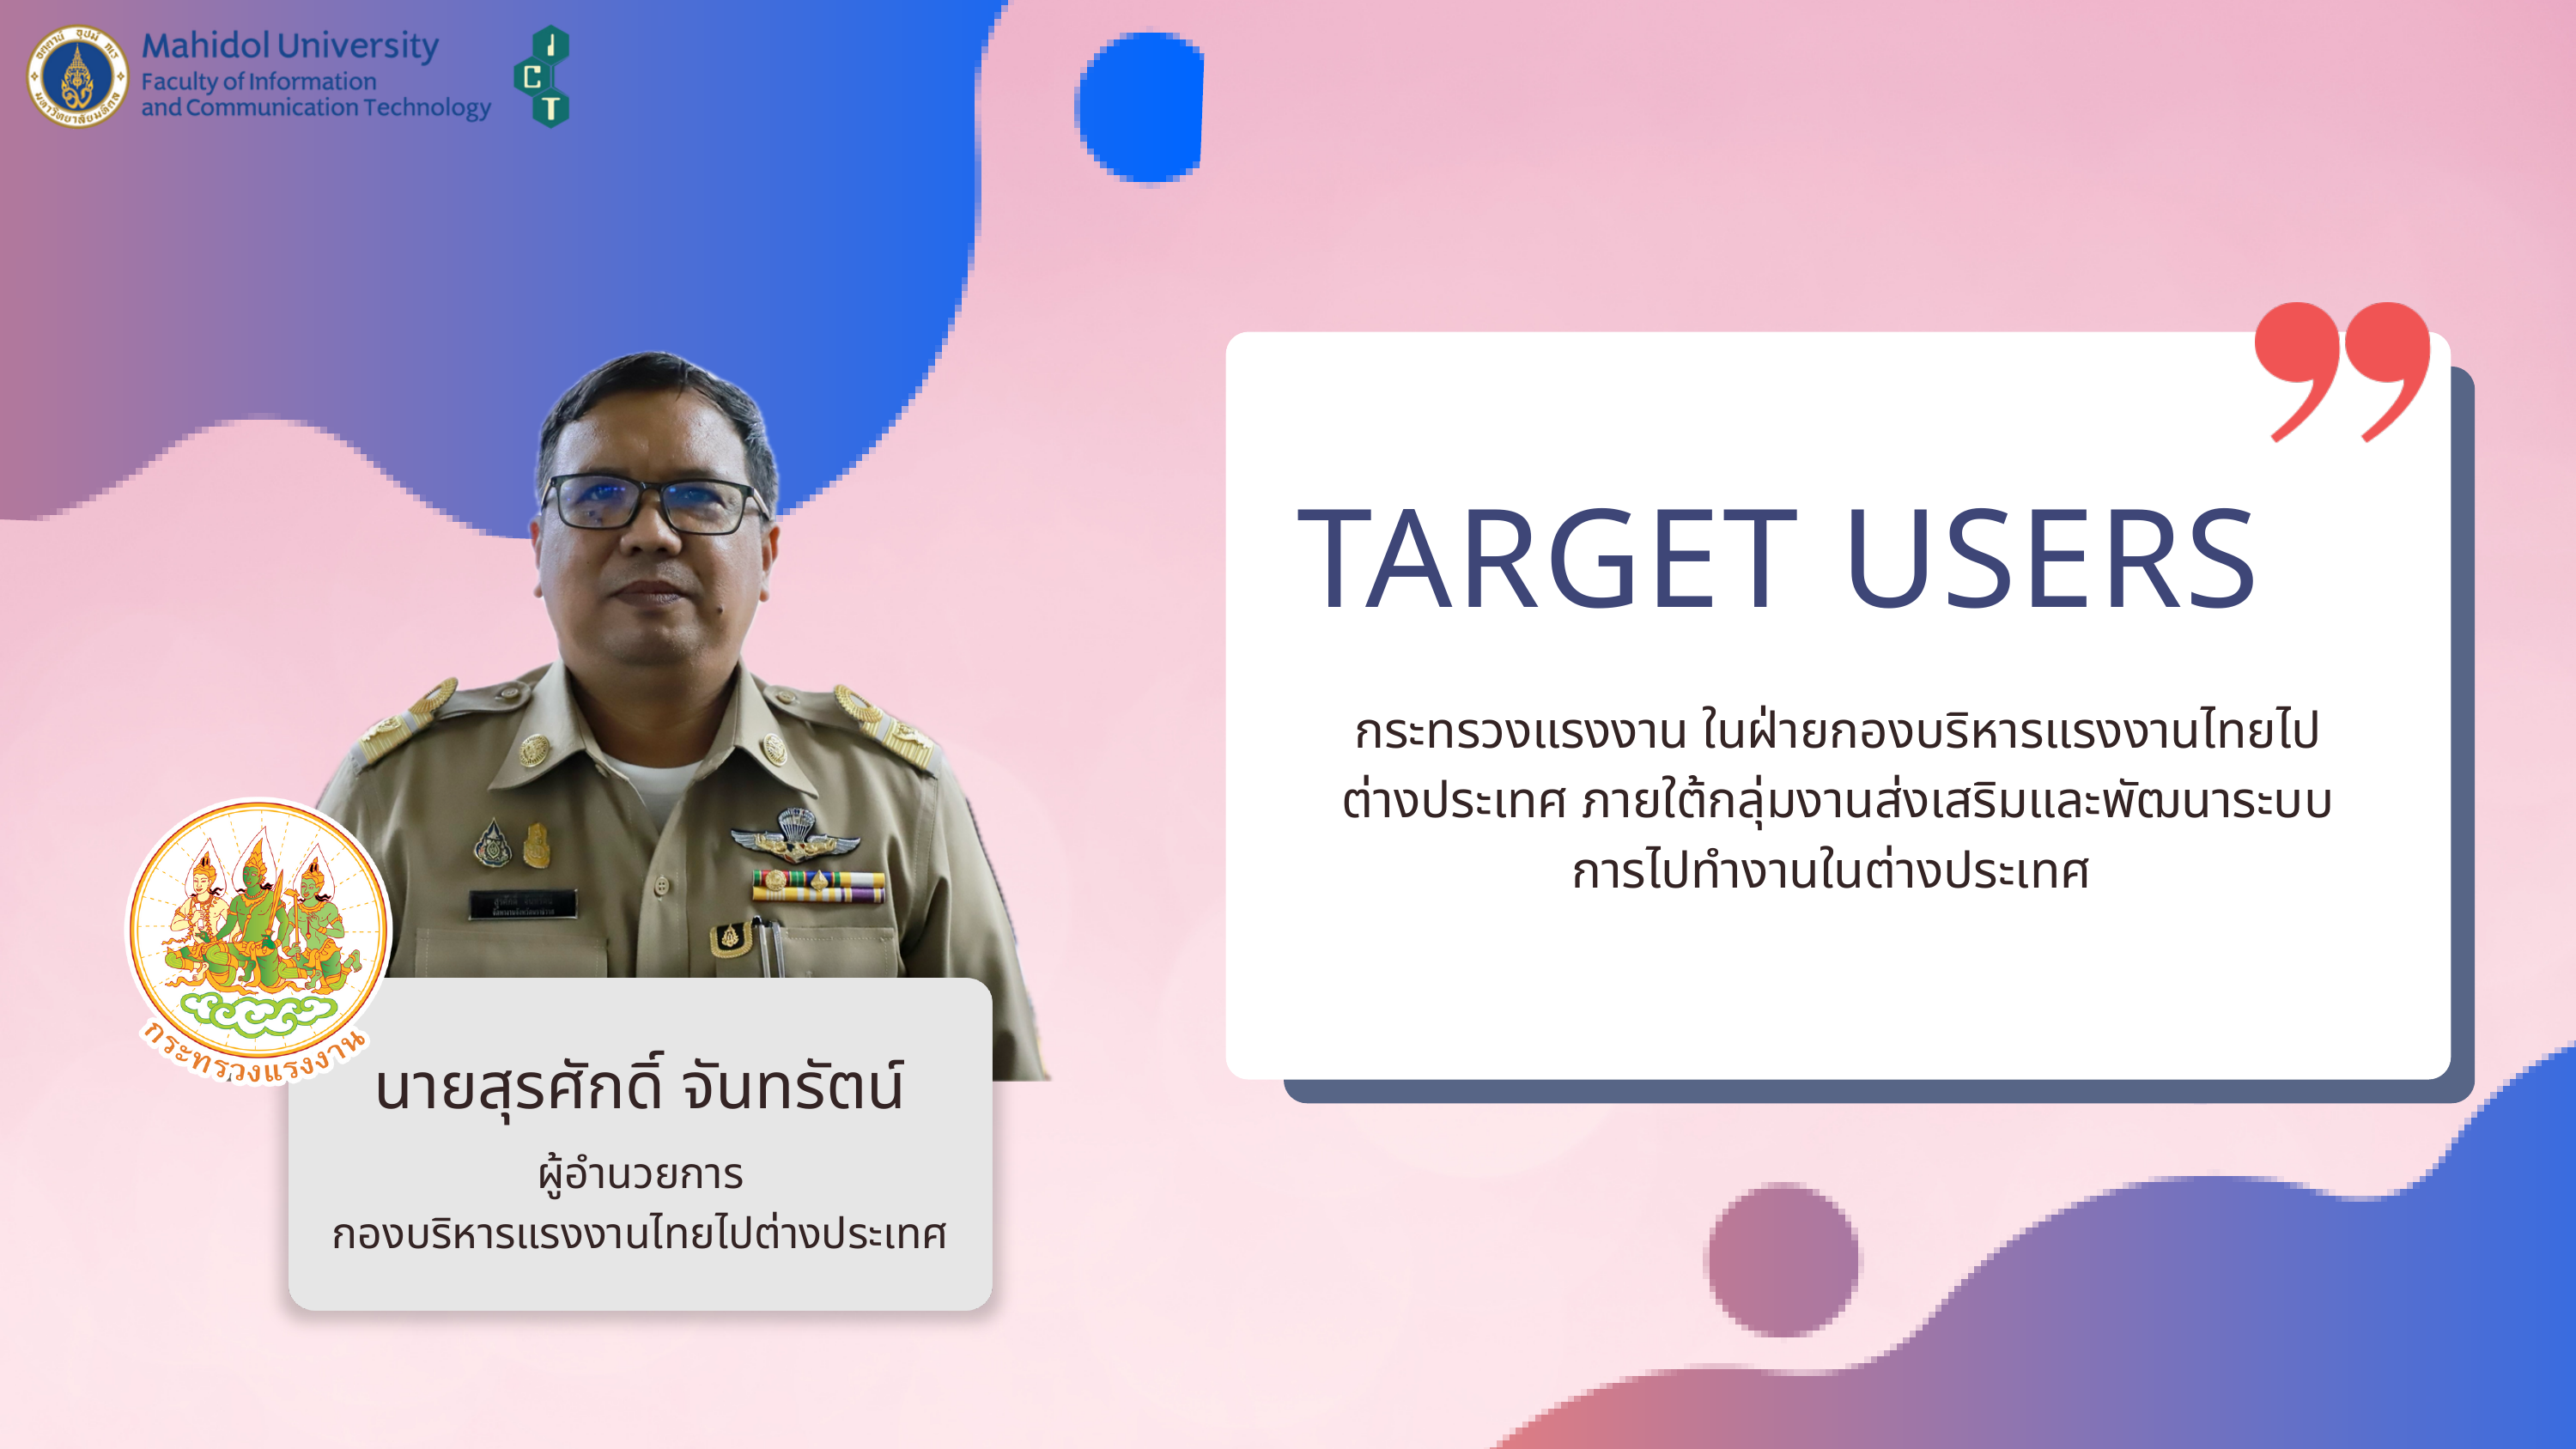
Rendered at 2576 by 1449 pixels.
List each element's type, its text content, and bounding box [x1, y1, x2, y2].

text_box นายสุรศักดิ์ จันทรัตน์ [313, 1031, 969, 1122]
text_box [72, 324, 1209, 1082]
text_box [2255, 302, 2436, 330]
text_box [0, 0, 1206, 523]
text_box [94, 764, 422, 1119]
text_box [1225, 331, 2451, 1080]
text_box ผู้อำนวยการ กองบริหารแรงงานไทยไปต่างประเทศ [301, 1137, 981, 1258]
text_box [258, 943, 1024, 1344]
text_box [1355, 1009, 2576, 1449]
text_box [1283, 366, 2476, 1104]
text_box [0, 0, 2576, 1449]
text_box [0, 0, 570, 155]
